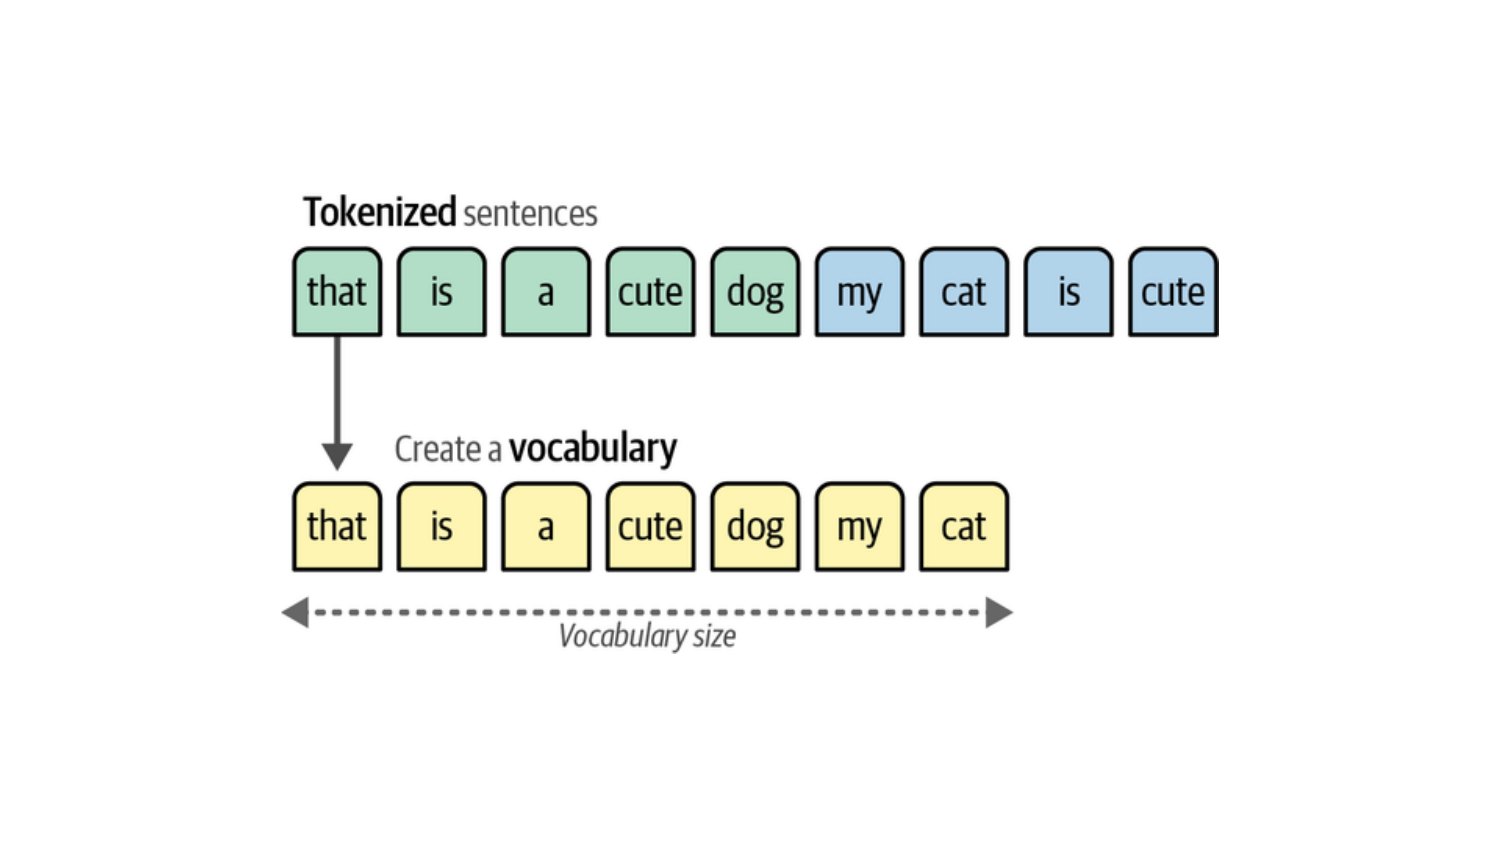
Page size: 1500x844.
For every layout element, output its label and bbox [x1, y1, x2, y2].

picture [281, 190, 1219, 654]
